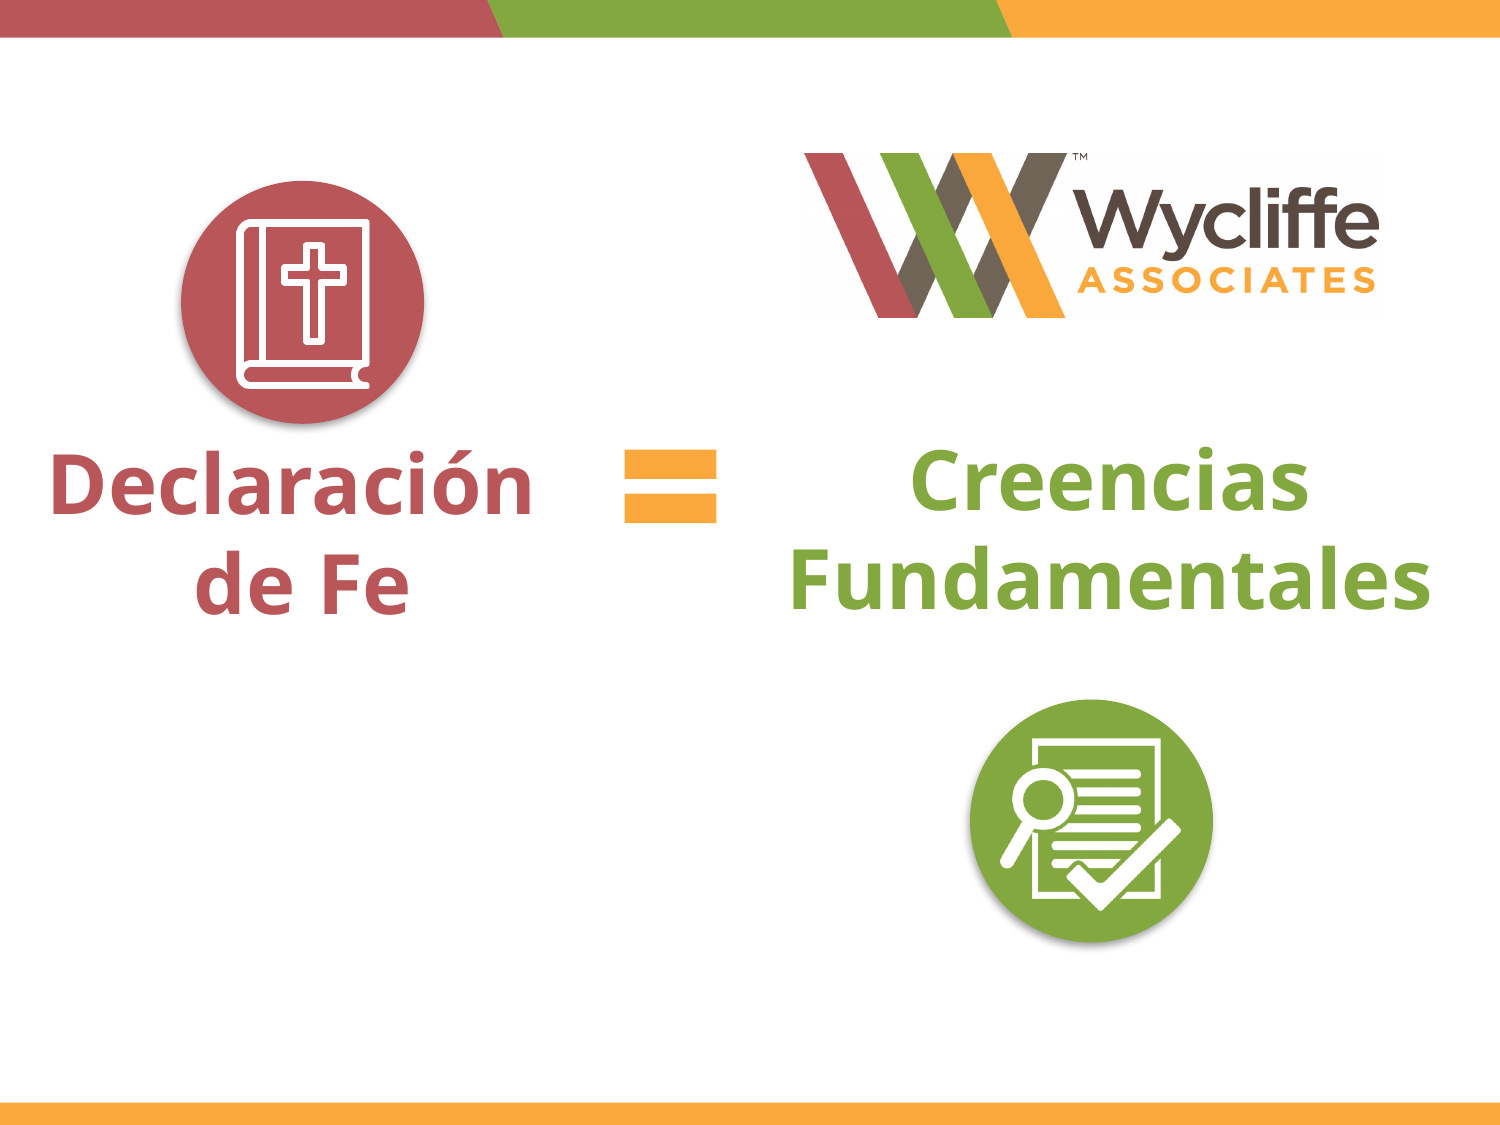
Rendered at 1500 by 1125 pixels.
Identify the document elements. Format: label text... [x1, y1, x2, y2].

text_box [181, 180, 425, 424]
text_box [624, 449, 717, 479]
text_box Declaración de Fe [0, 423, 606, 639]
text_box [719, 153, 1500, 638]
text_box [970, 699, 1213, 943]
text_box [624, 493, 717, 524]
